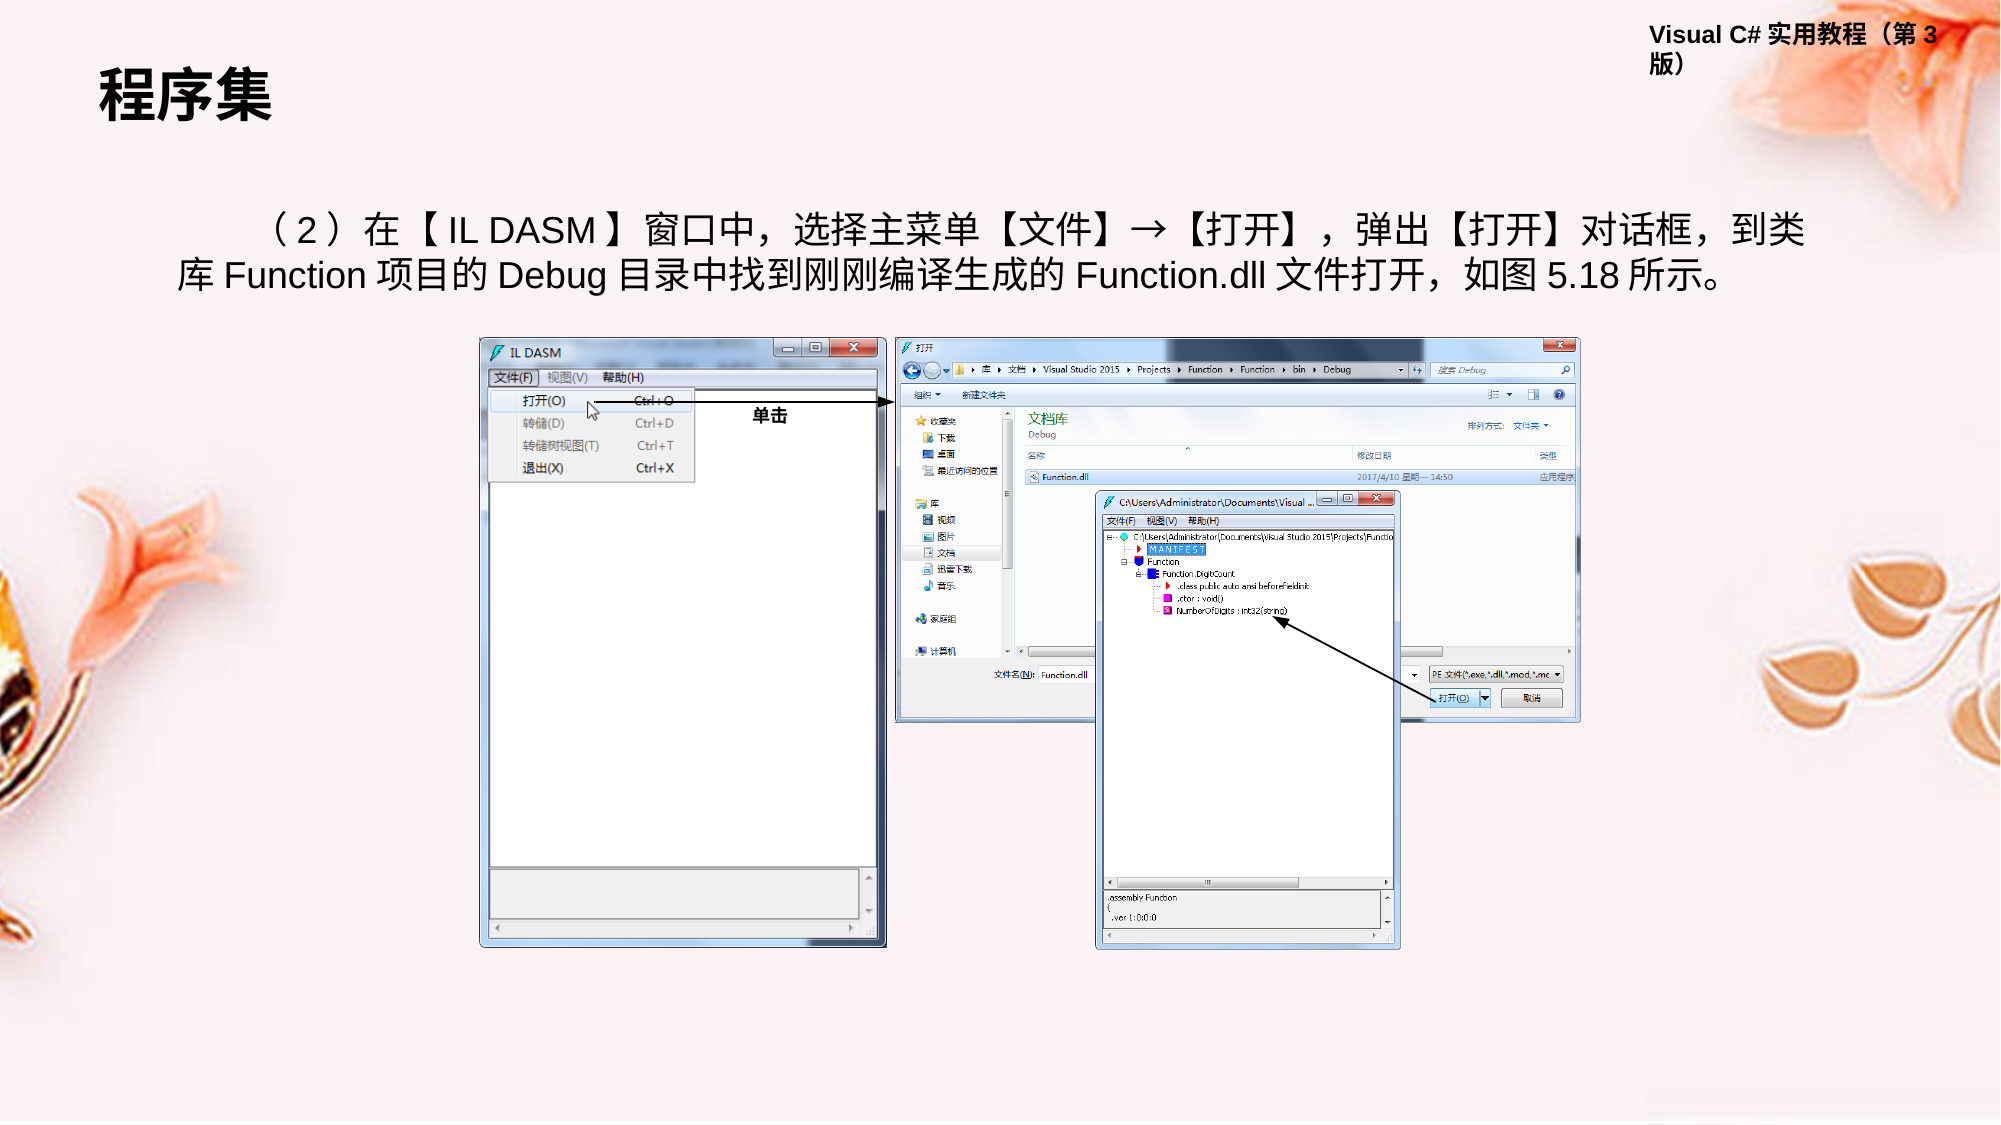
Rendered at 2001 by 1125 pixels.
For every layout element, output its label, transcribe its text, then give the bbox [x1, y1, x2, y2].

picture [0, 0, 2001, 1125]
text_box （2）在【IL DASM】窗口中，选择主菜单【文件】→【打开】，弹出【打开】对话框，到类库Function项目的Debug目录中找到刚刚编译生成的Function.dll文件打开，如图5.18所示。 [162, 198, 1832, 304]
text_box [476, 334, 1584, 953]
text_box 程序集 [83, 58, 895, 136]
